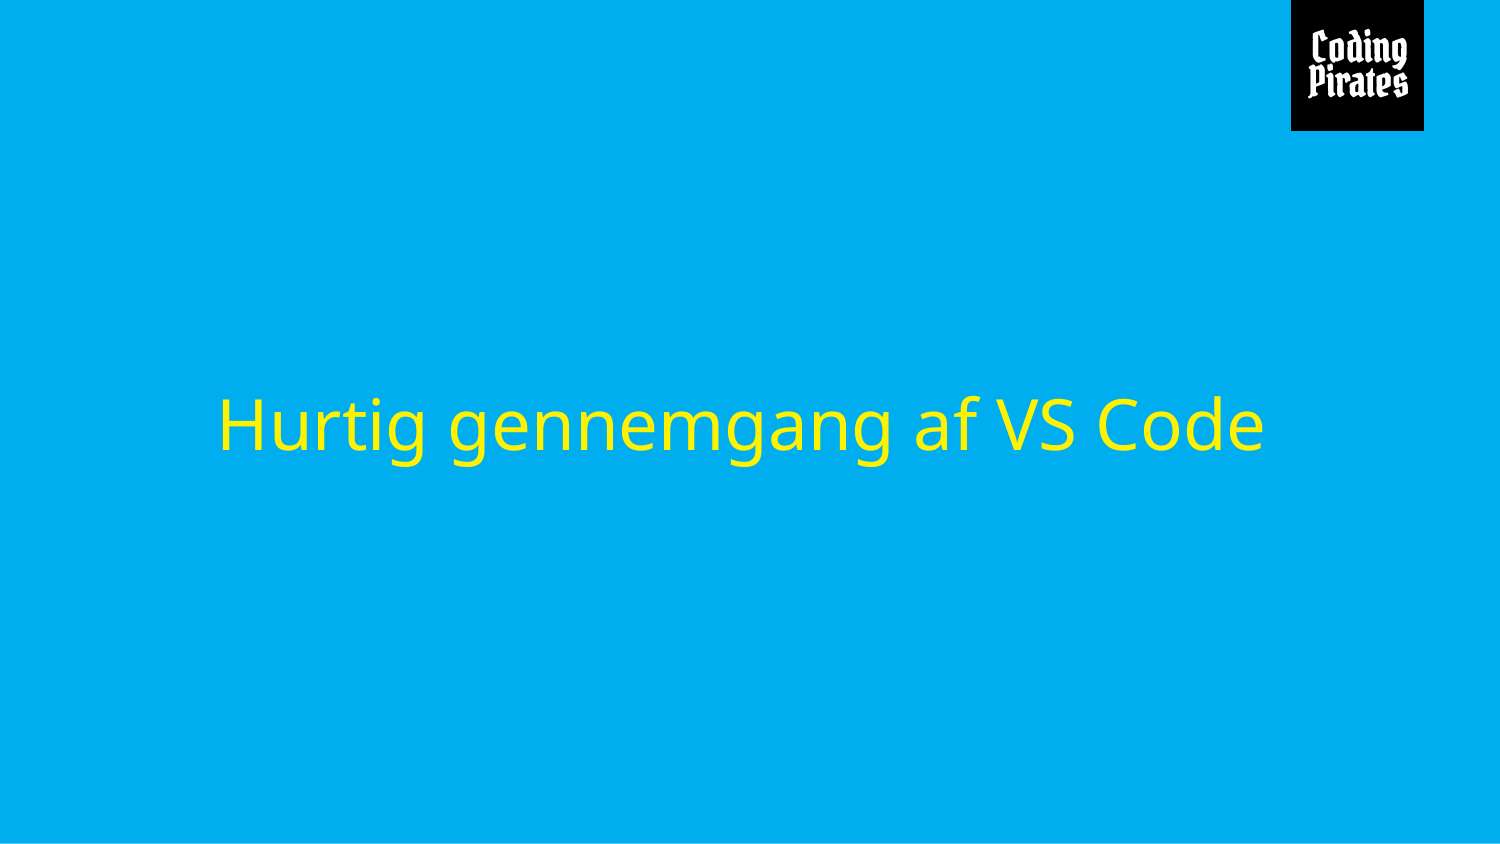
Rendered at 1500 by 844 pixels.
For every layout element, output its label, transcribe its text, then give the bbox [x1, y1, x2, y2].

title Hurtig gennemgang af VS Code [12, 352, 1472, 491]
picture [1292, 0, 1423, 130]
